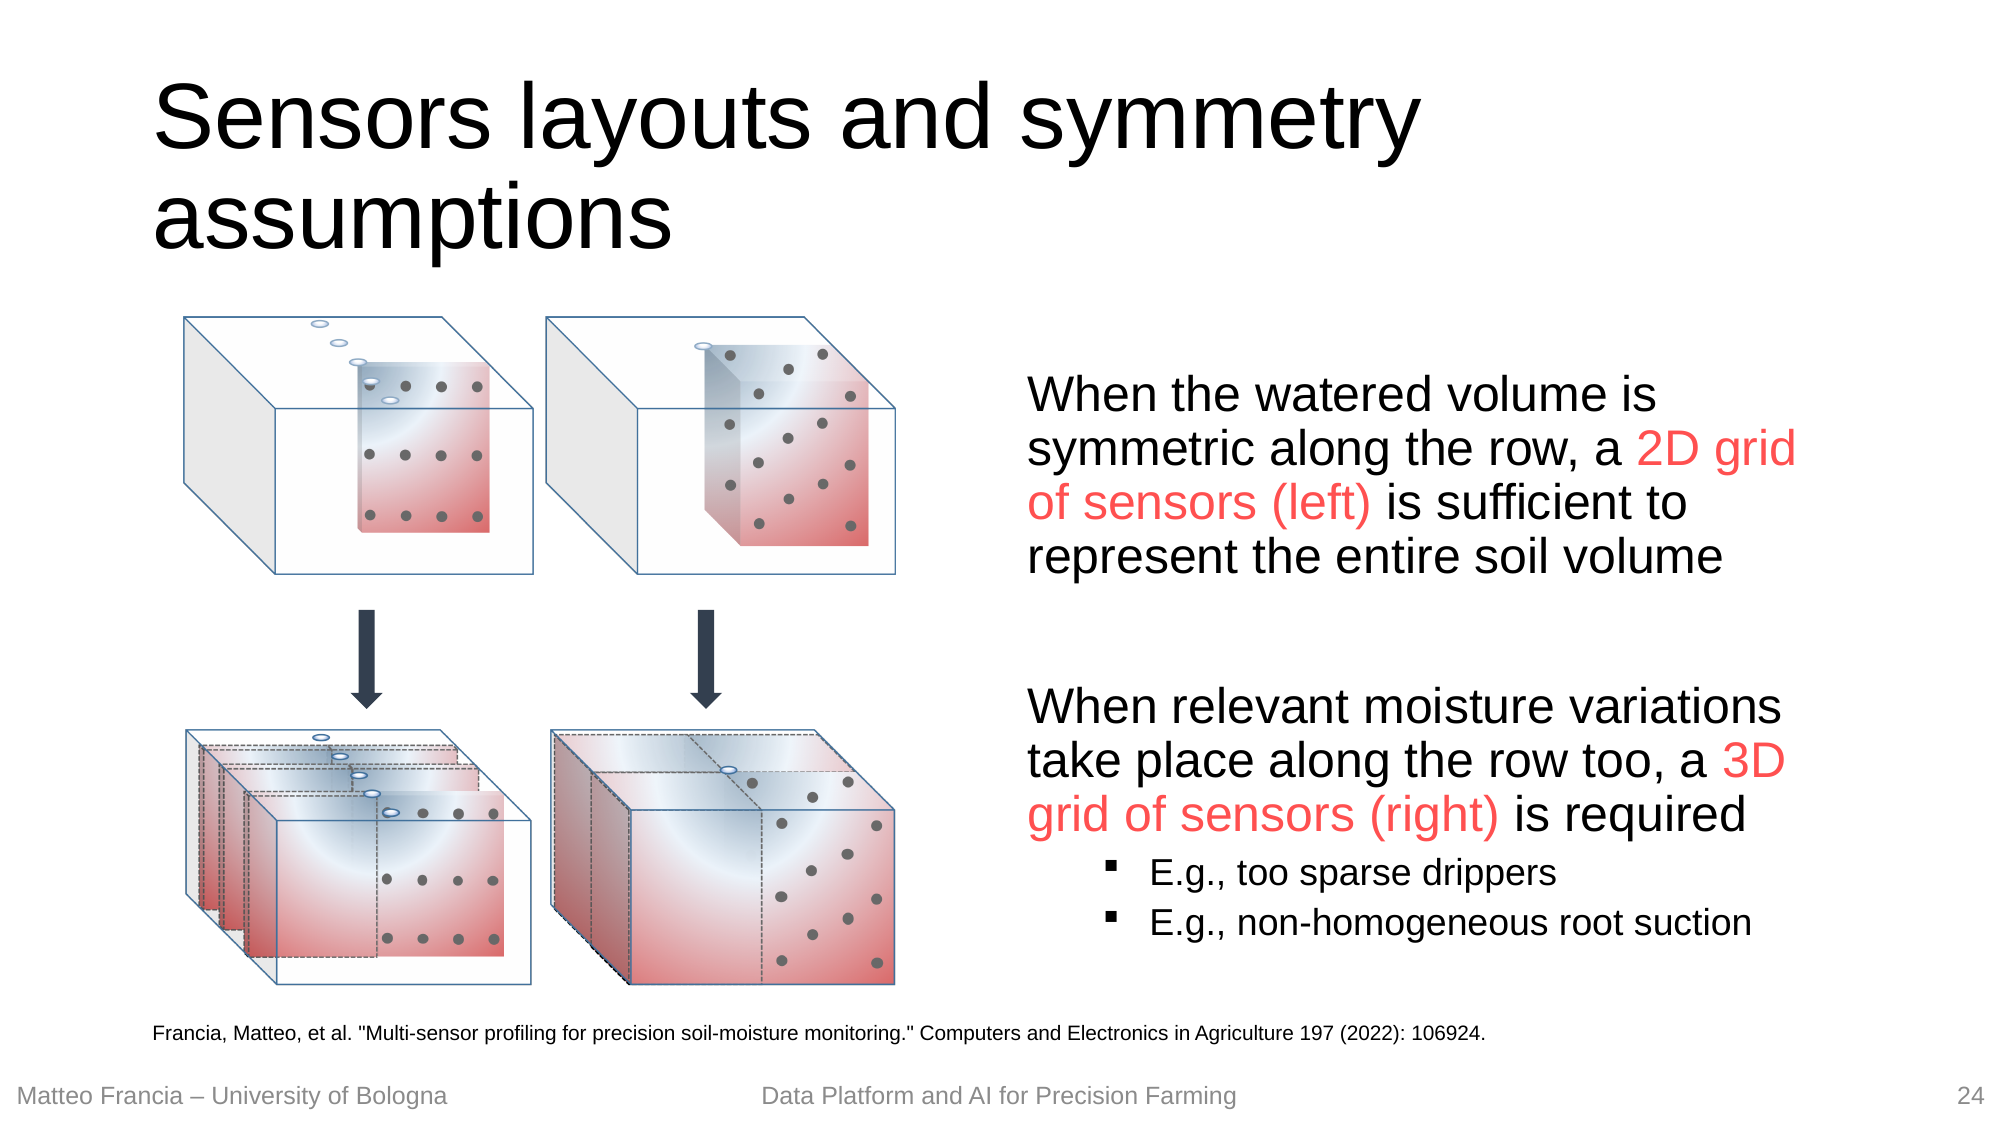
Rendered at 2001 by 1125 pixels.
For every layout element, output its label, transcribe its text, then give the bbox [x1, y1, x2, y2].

slide_number 24 [1550, 1065, 2000, 1125]
picture [183, 728, 896, 987]
list When the watered volume is symmetric along the row, a 2D grid of sensors (left) is sufficient to represent the entire soil volume When relevant moisture variations take place along the row too, a 3D grid of sensors (right) is required E.g., too sparse drippers E.g., non-homogeneous root suction [1012, 299, 1863, 1003]
picture [183, 316, 896, 575]
text_box [137, 1003, 1863, 1064]
text_box [687, 608, 725, 711]
text_box [347, 608, 386, 711]
title Sensors layouts and symmetry assumptions [137, 59, 1863, 278]
footer Matteo Francia – University of Bologna [0, 1065, 466, 1125]
